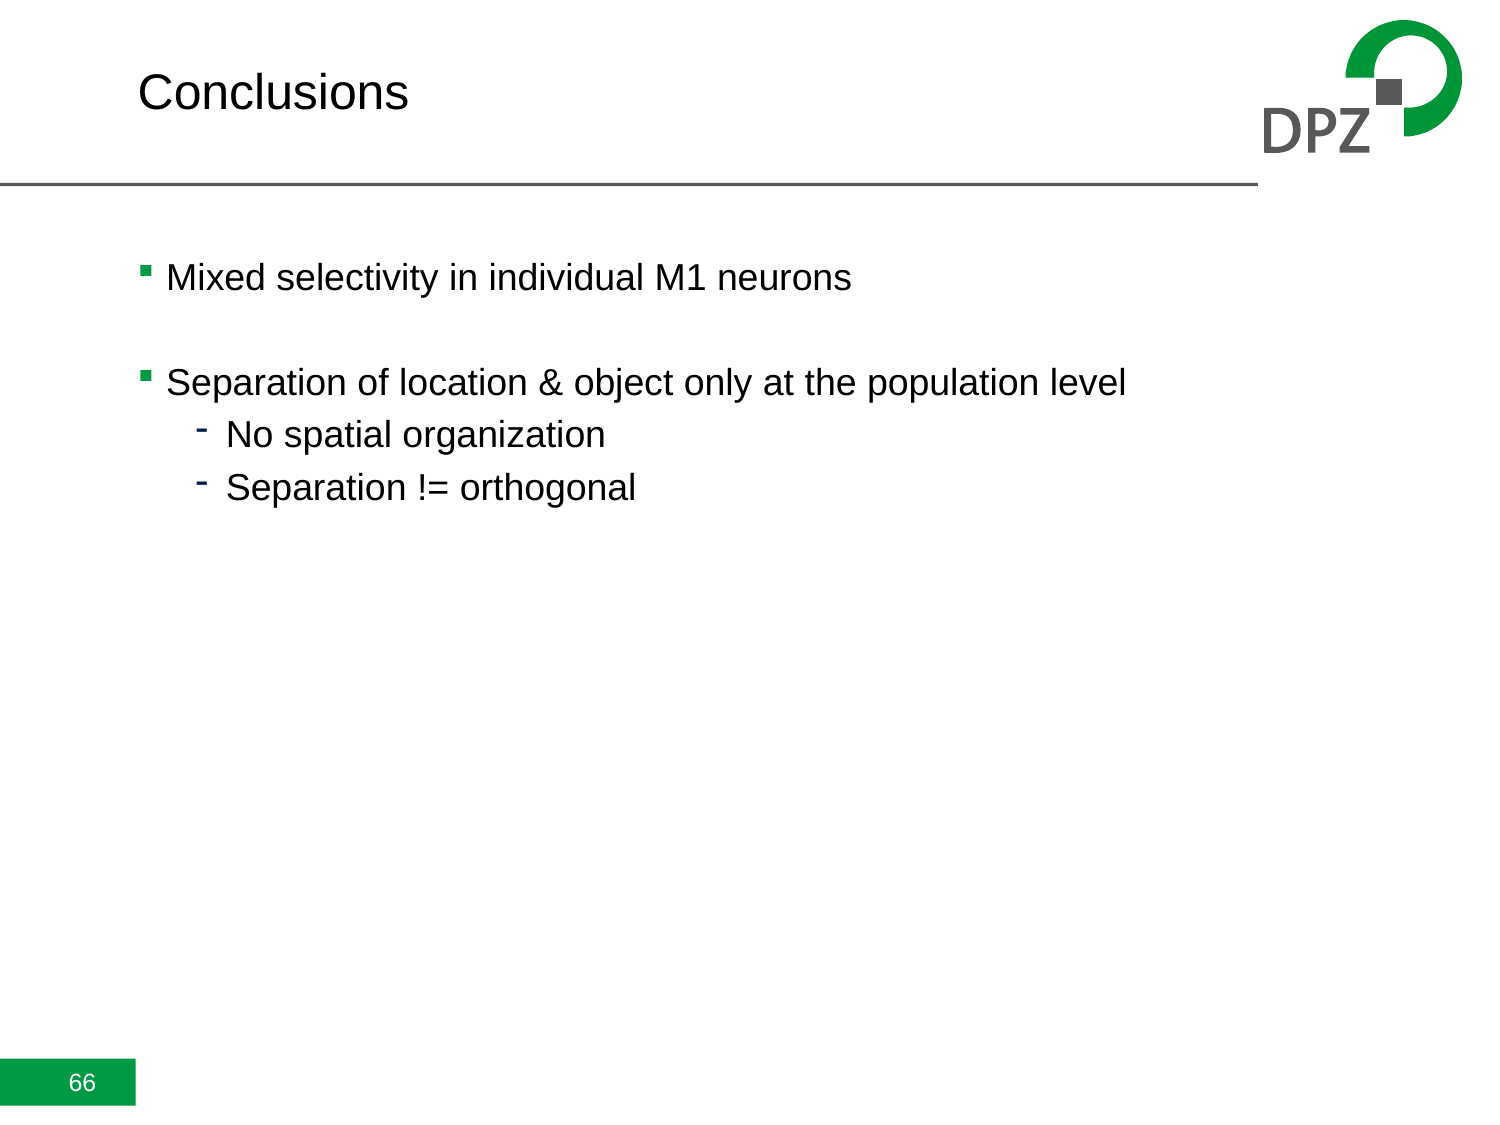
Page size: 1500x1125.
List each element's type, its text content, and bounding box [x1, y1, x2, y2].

list Mixed selectivity in individual M1 neurons Separation of location & object only at the population level No spatial organization Separation != orthogonal [122, 245, 1328, 988]
slide_number 66 [0, 1058, 112, 1123]
title Conclusions [122, 42, 1184, 137]
